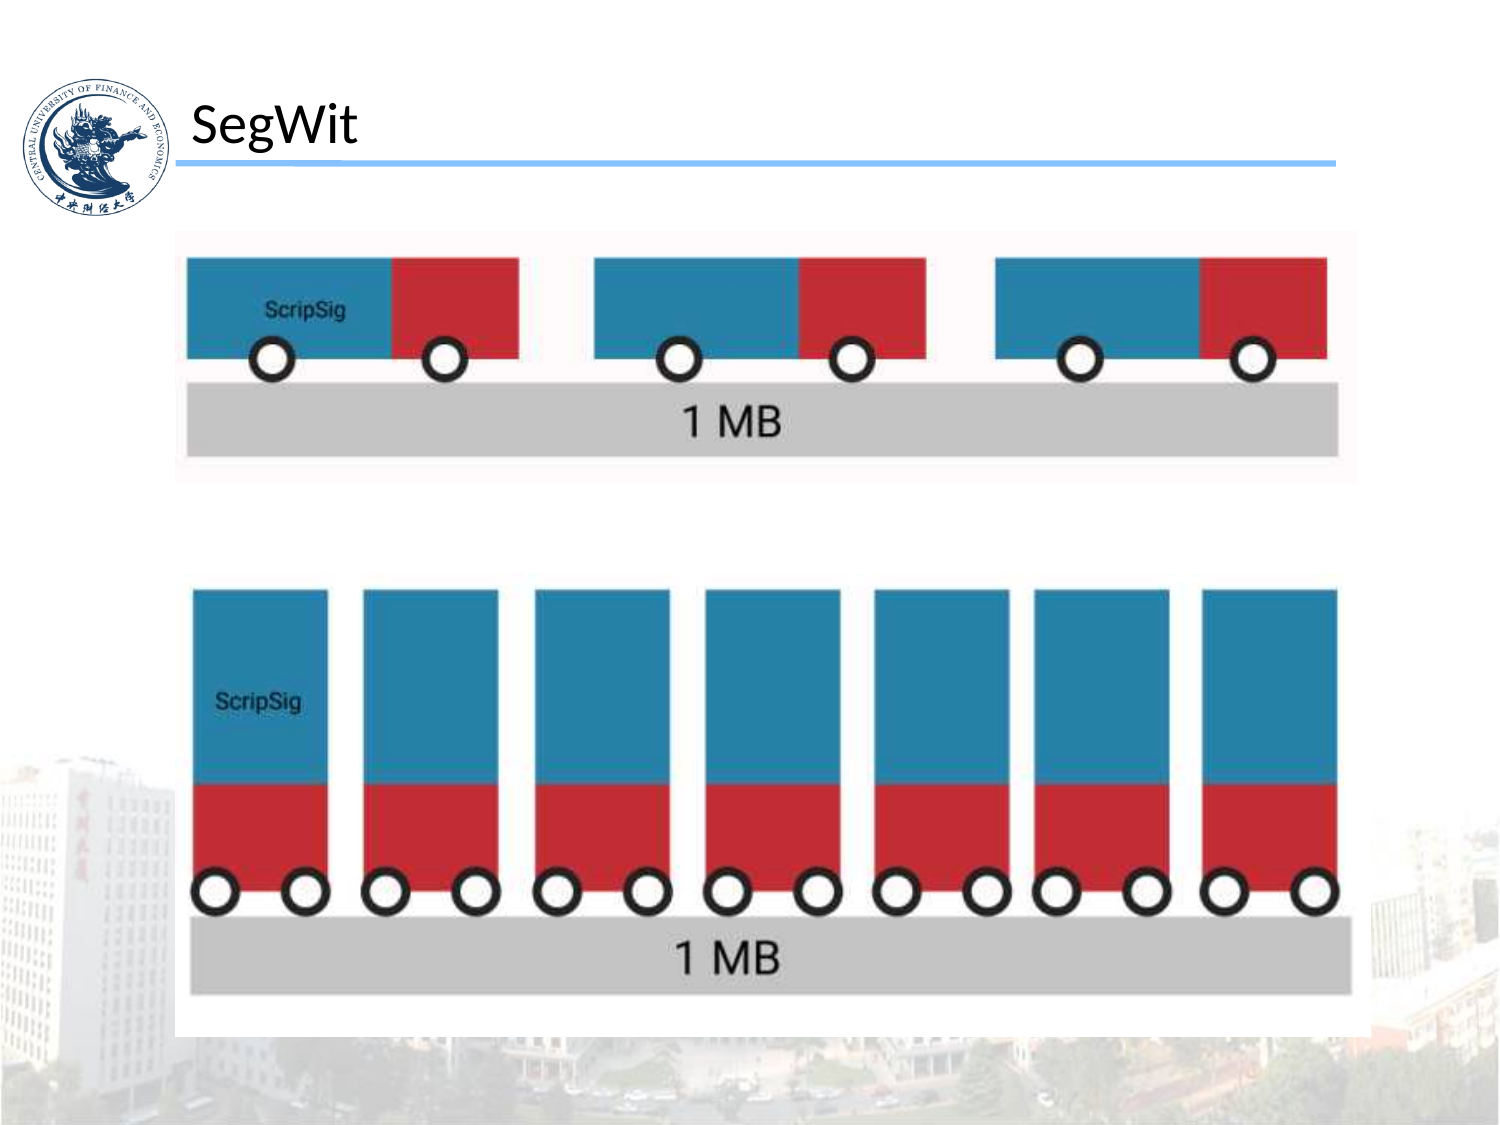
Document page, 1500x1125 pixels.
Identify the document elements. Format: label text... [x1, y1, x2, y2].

picture [0, 573, 1500, 1125]
text_box SegWit [176, 78, 375, 163]
picture [0, 46, 1357, 483]
